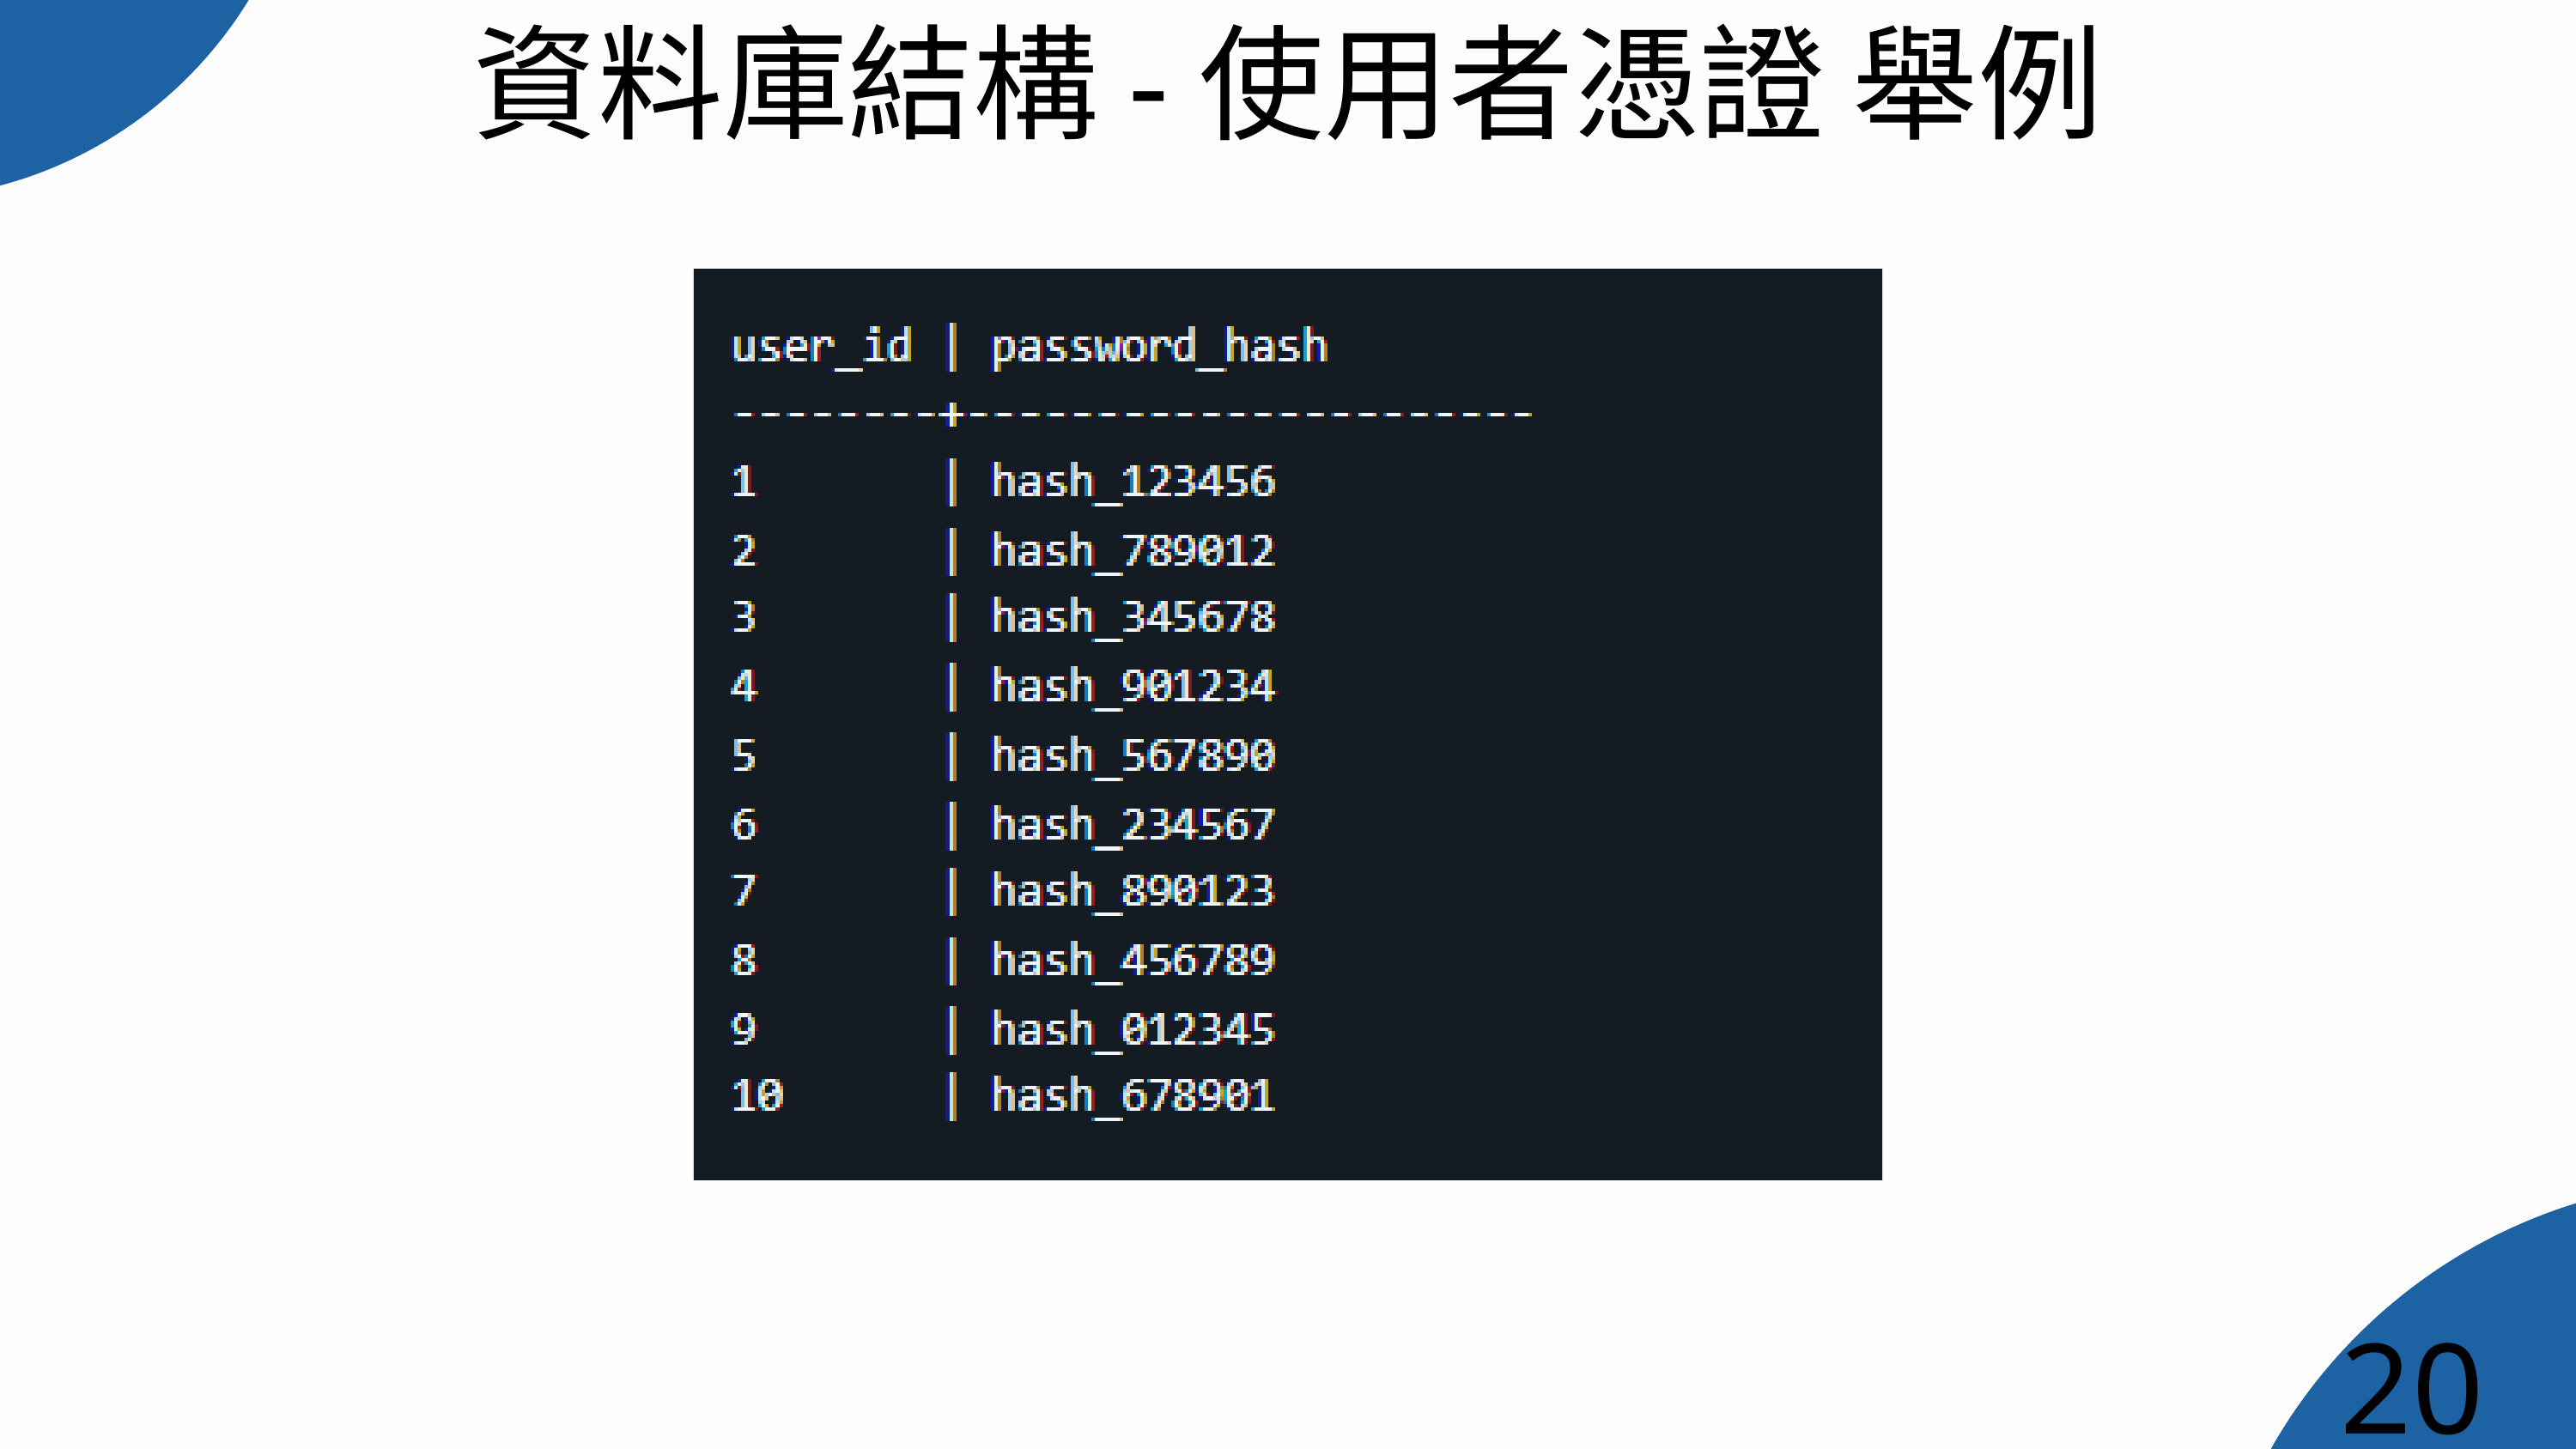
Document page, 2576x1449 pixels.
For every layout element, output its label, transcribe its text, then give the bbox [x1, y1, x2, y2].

text_box [693, 269, 1883, 1180]
text_box 資料庫結構-使用者憑證 舉例 [313, 0, 2576, 155]
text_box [0, 0, 311, 200]
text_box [2202, 1179, 2576, 1449]
